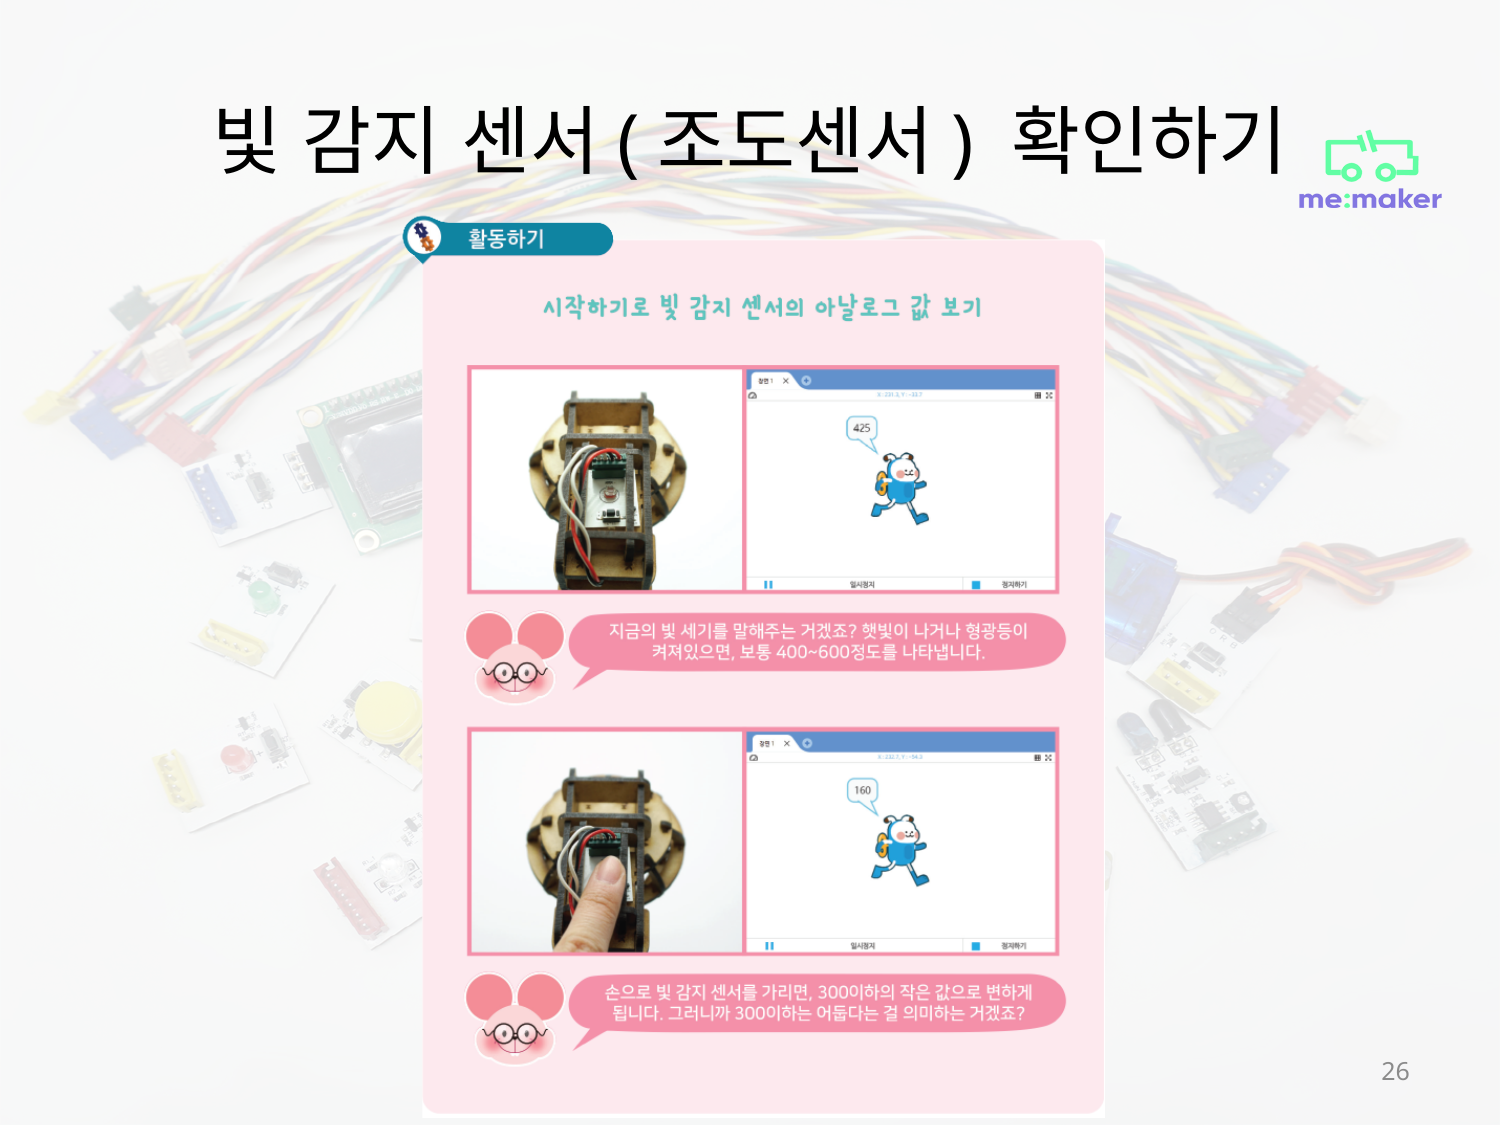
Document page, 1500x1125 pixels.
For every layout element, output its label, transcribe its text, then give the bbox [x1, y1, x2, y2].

title 빛 감지 센서(조도센서) 확인하기 [75, 45, 1425, 233]
slide_number 26 [1110, 1042, 1425, 1103]
picture [0, 0, 1500, 1125]
